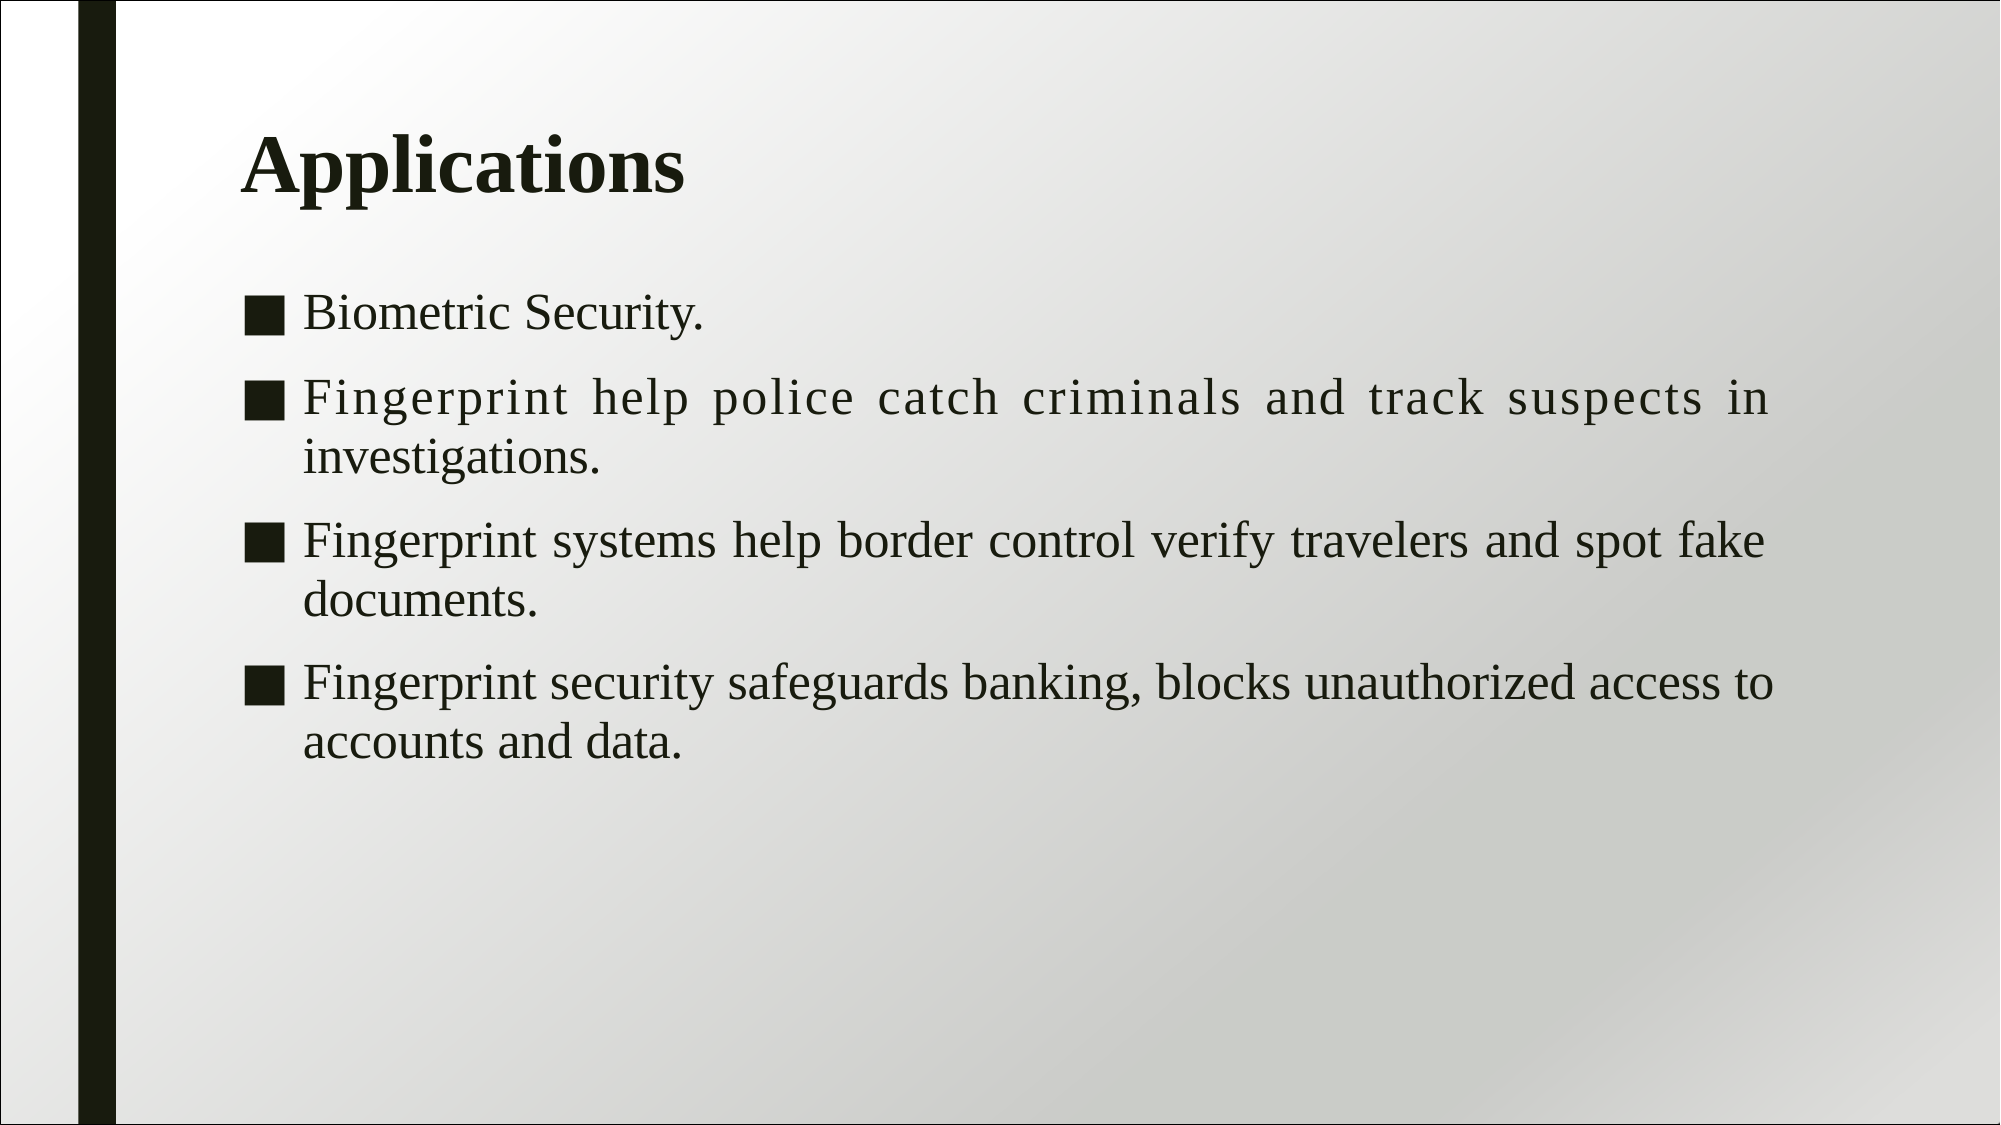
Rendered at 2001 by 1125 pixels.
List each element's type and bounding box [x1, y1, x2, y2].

text_box [0, 0, 2000, 1125]
